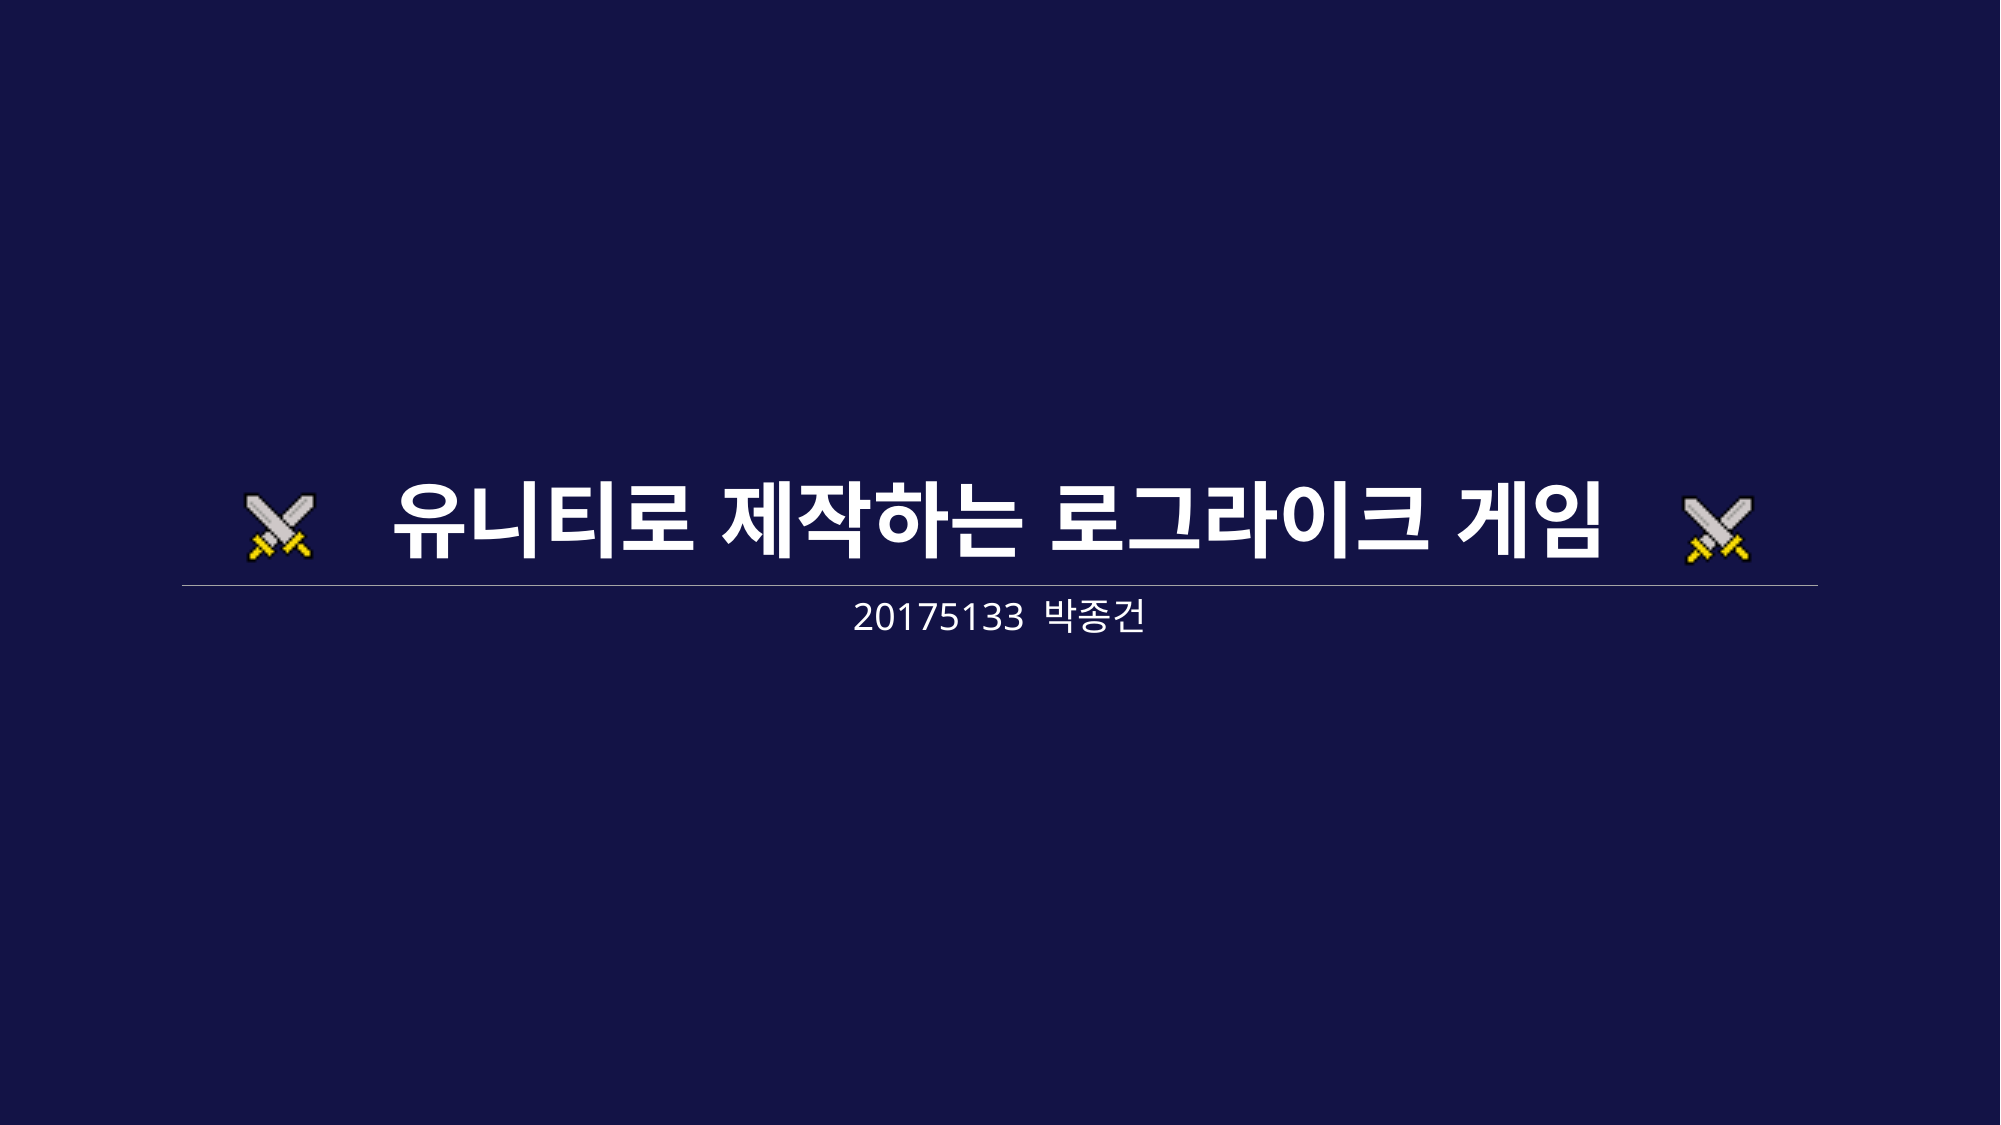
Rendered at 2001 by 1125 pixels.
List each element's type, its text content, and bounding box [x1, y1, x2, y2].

picture [1671, 485, 1767, 581]
title 유니티로 제작하는 로그라이크 게임 [43, 185, 1957, 578]
picture [233, 482, 329, 578]
subtitle 20175133 박종건 [249, 590, 1750, 863]
